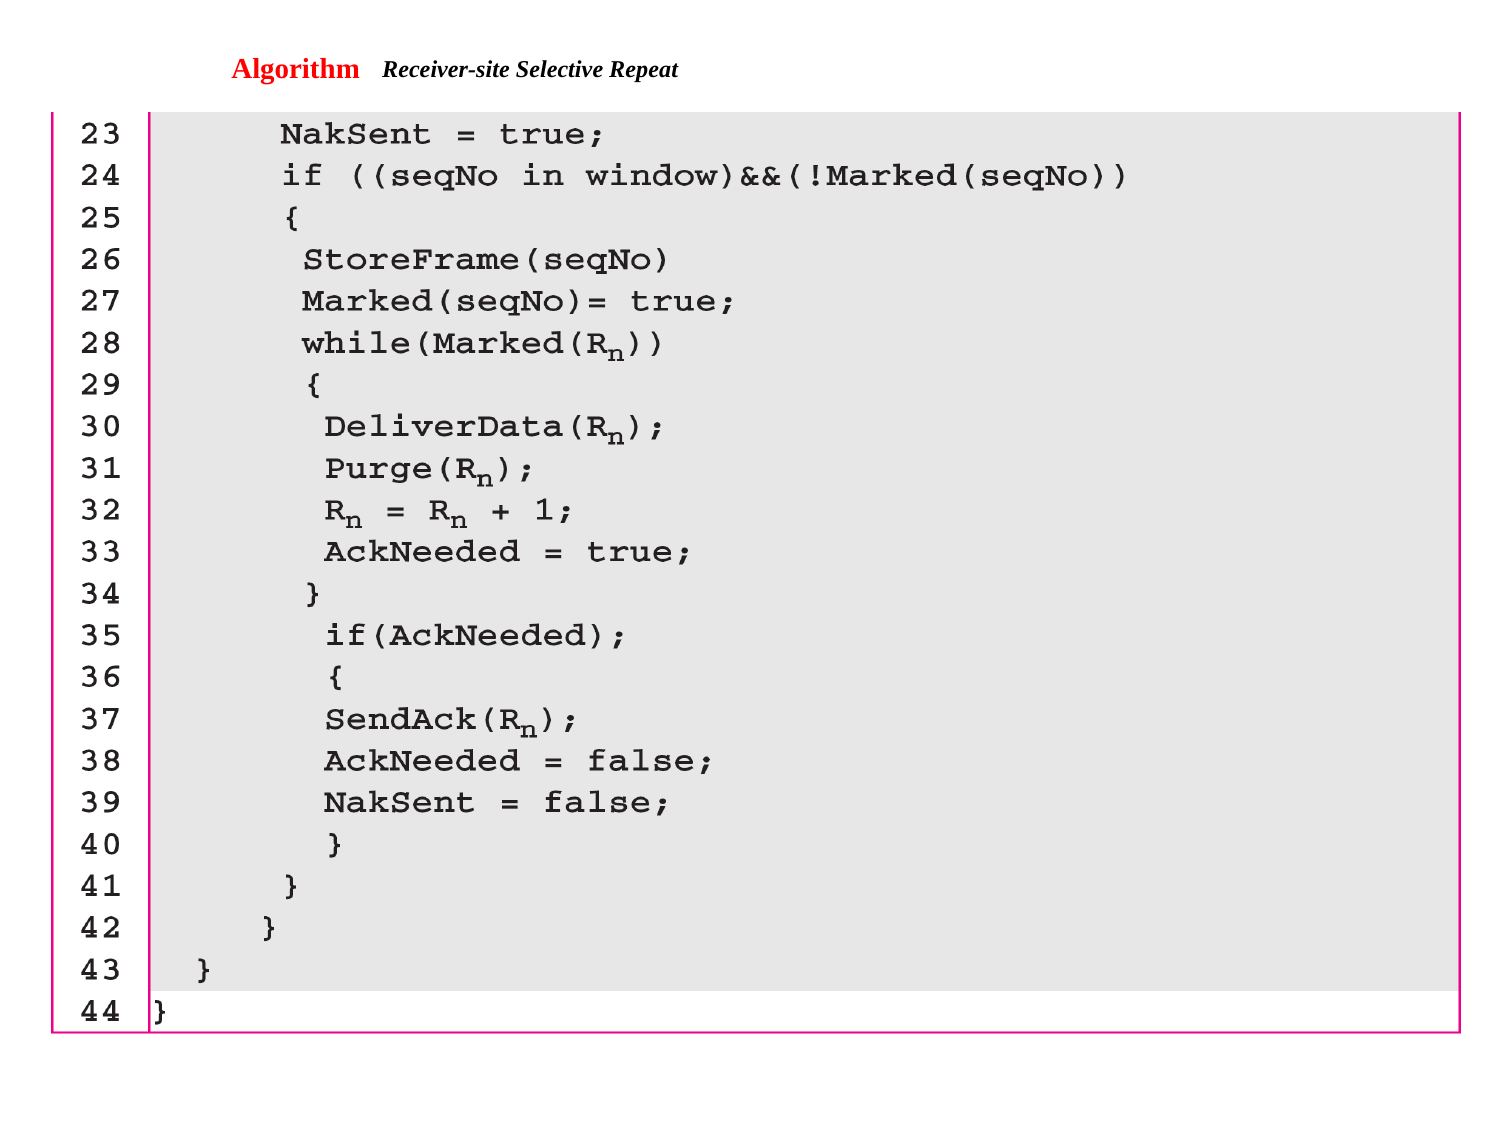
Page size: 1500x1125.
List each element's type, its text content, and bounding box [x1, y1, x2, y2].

picture [24, 112, 1500, 1051]
text_box Algorithm Receiver-site Selective Repeat [216, 12, 700, 93]
